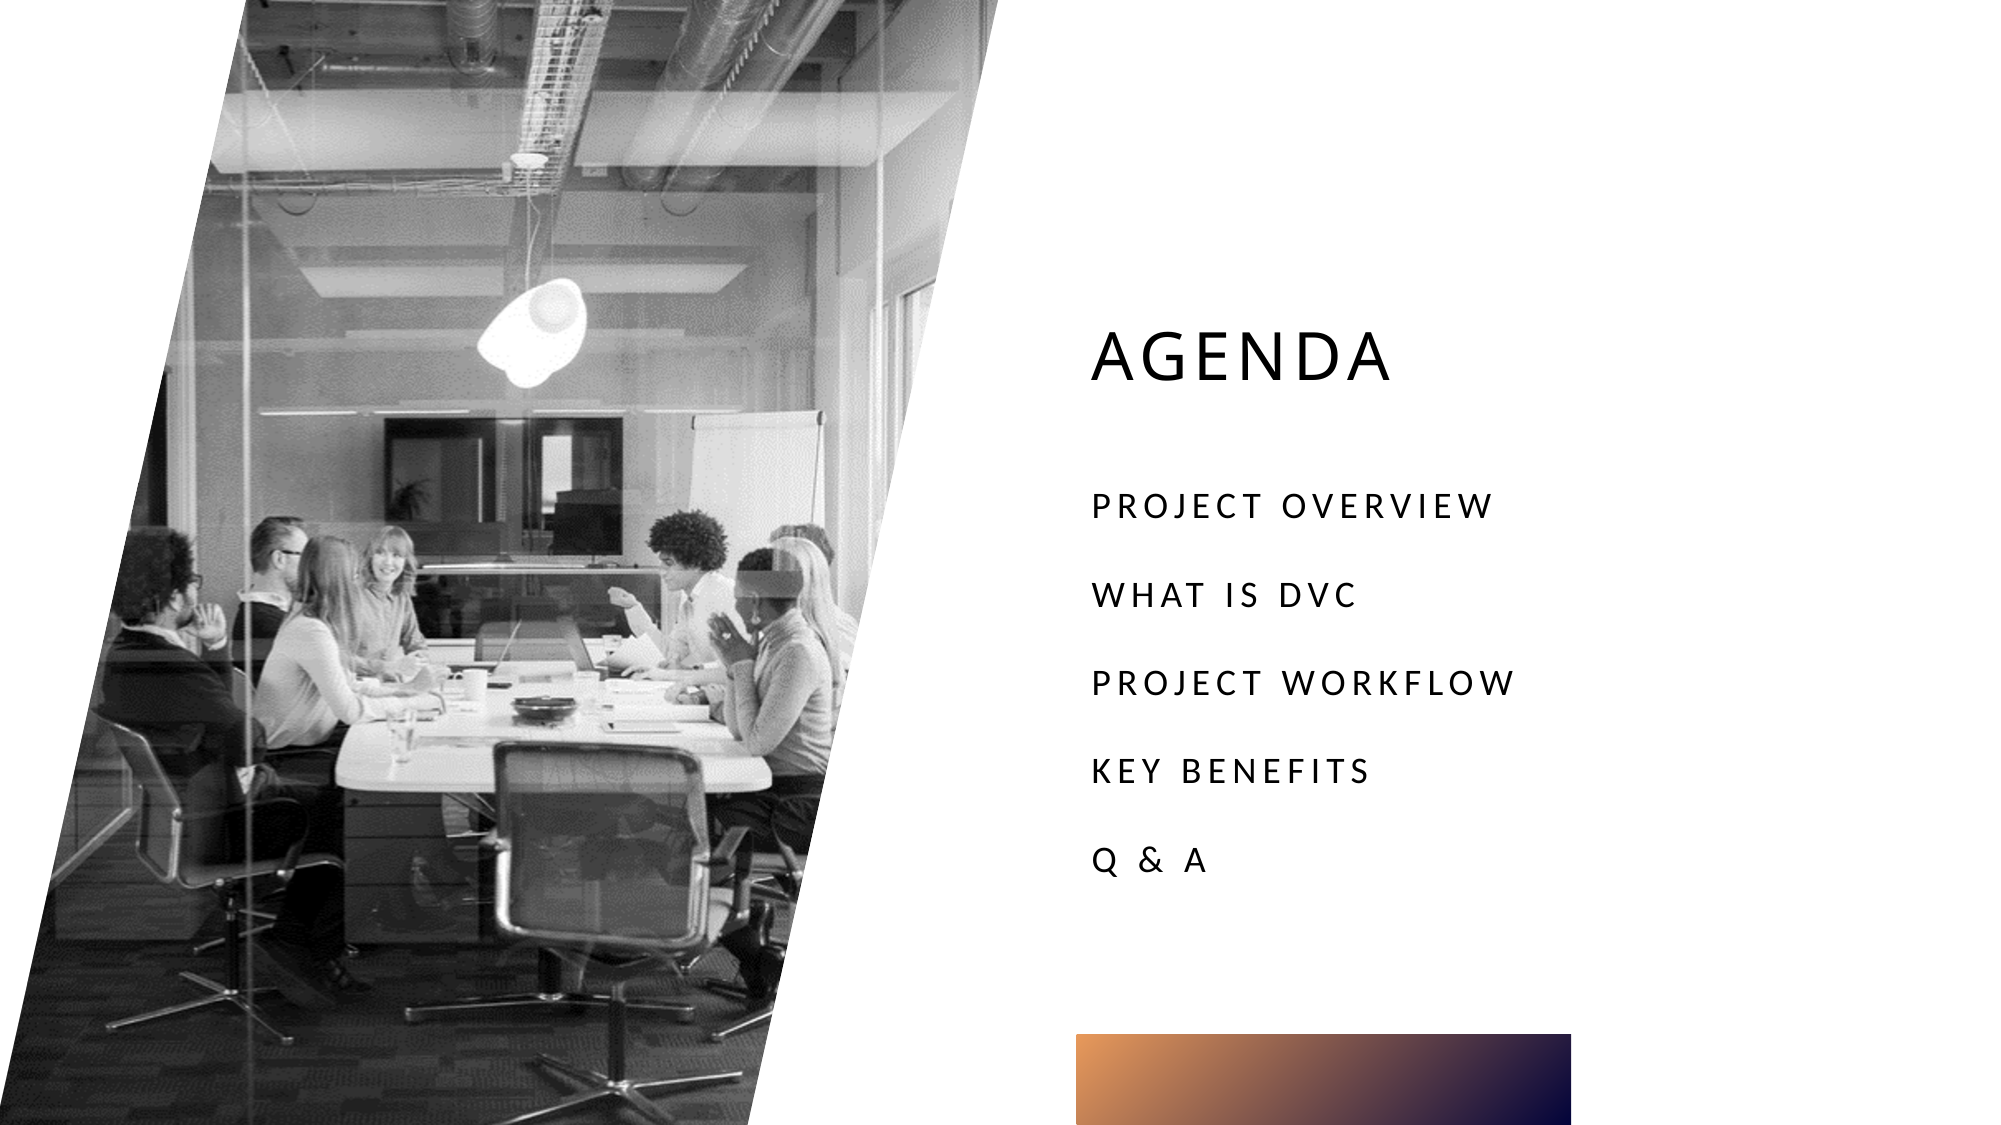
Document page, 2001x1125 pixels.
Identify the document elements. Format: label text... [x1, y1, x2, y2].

picture [0, 0, 999, 1125]
list Project Overview What is DVC Project Workflow Key benefits Q & A [1076, 451, 1871, 966]
title AGENDA [1076, 75, 1871, 402]
